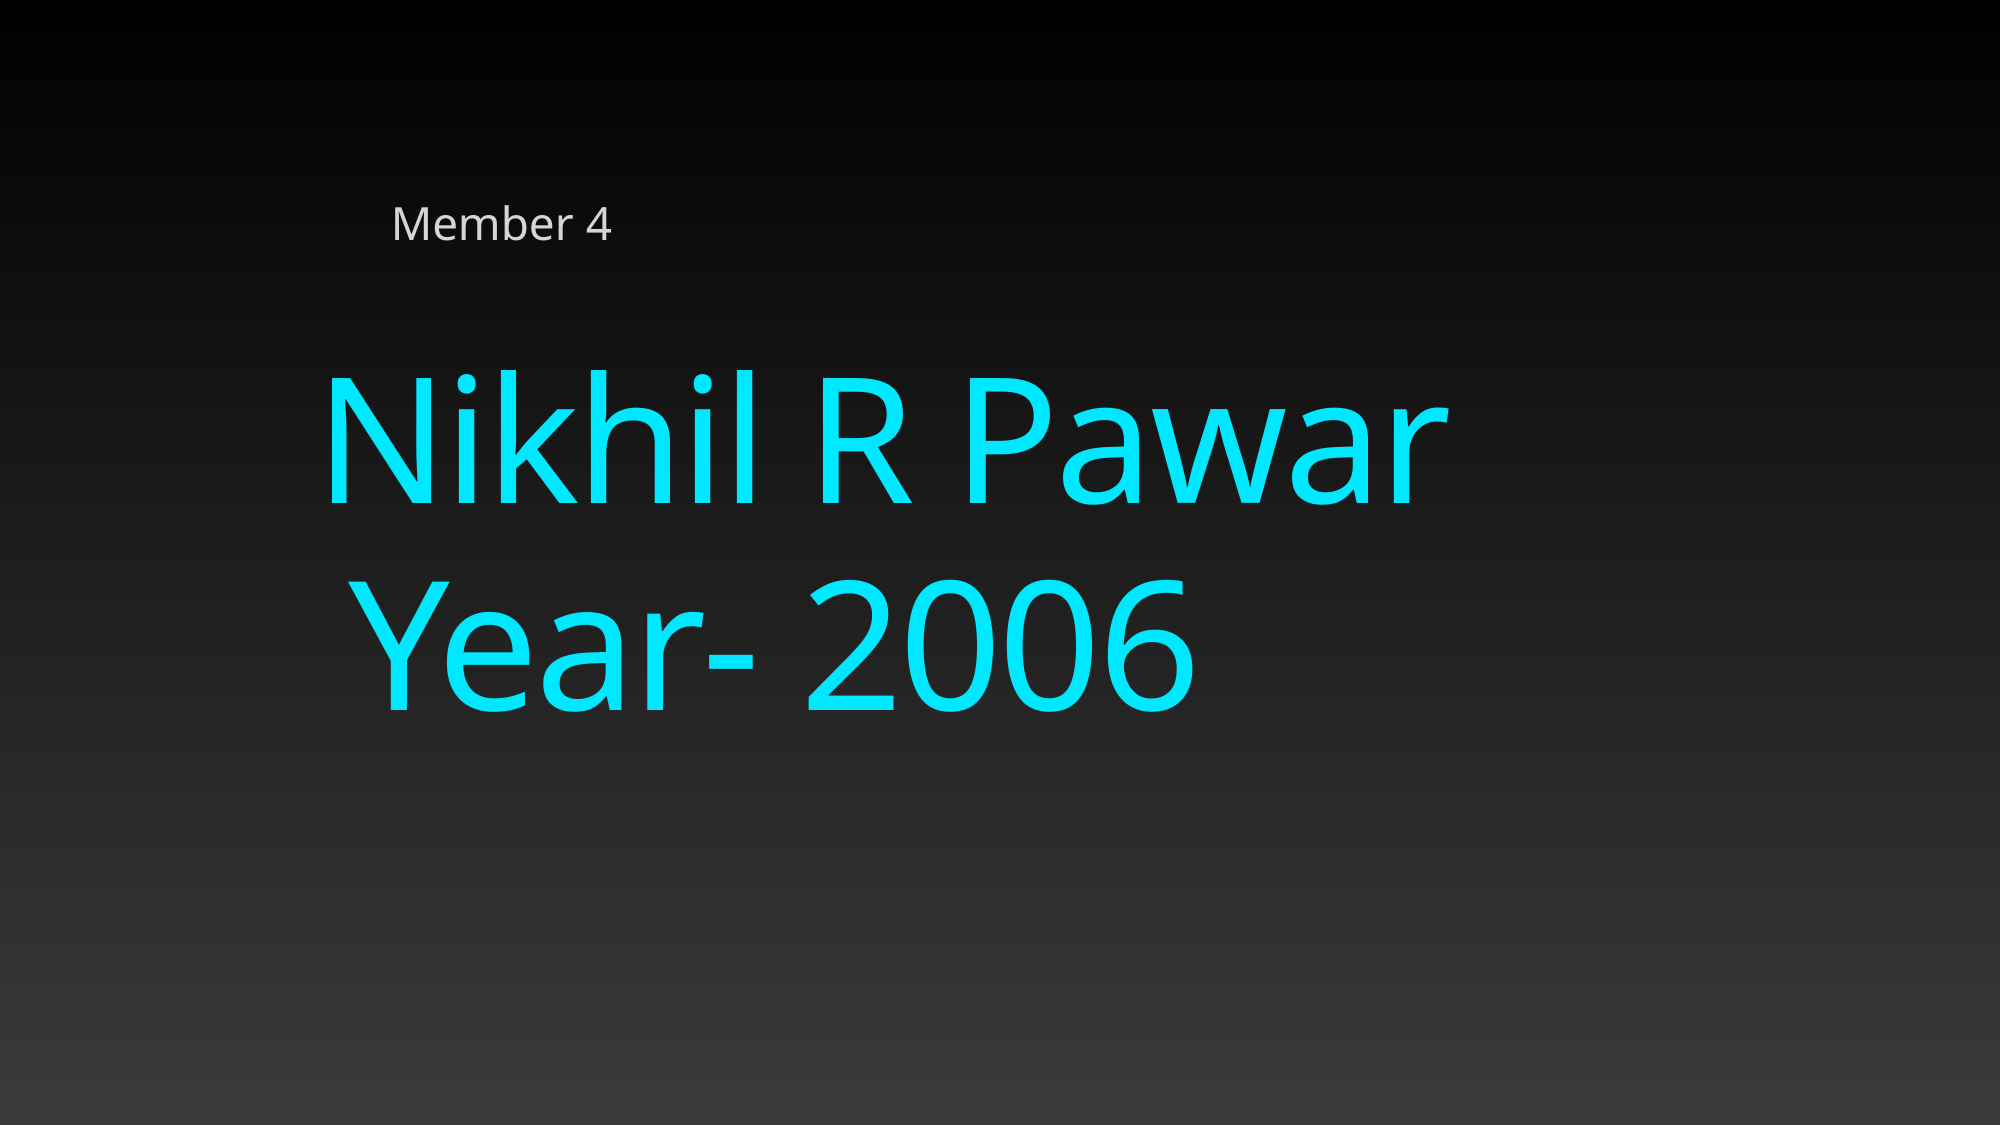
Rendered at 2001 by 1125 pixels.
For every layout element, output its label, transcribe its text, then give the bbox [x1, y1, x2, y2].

text_box Year- 2006 [0, 500, 1562, 749]
list Member 4 [28, 196, 976, 280]
list Nikhil R Pawar [0, 163, 1768, 541]
